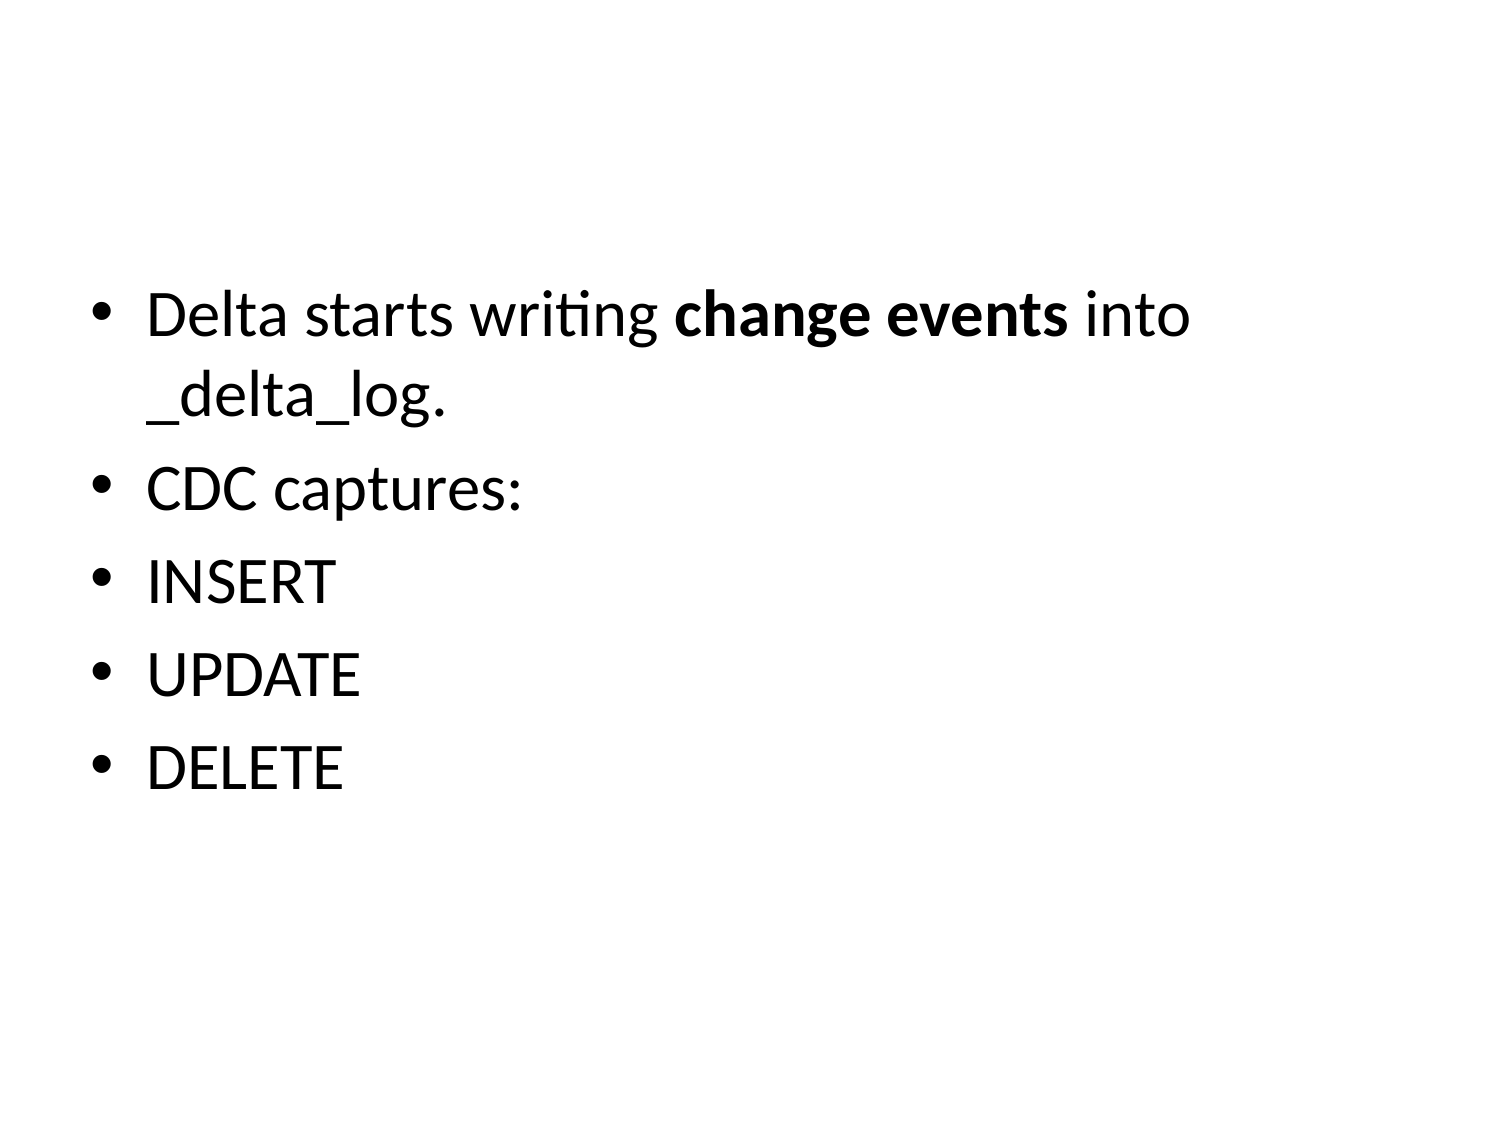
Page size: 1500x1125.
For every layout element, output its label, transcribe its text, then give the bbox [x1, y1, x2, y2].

list Delta starts writing change events into _delta_log. CDC captures: INSERT UPDATE DELETE [75, 262, 1425, 1005]
